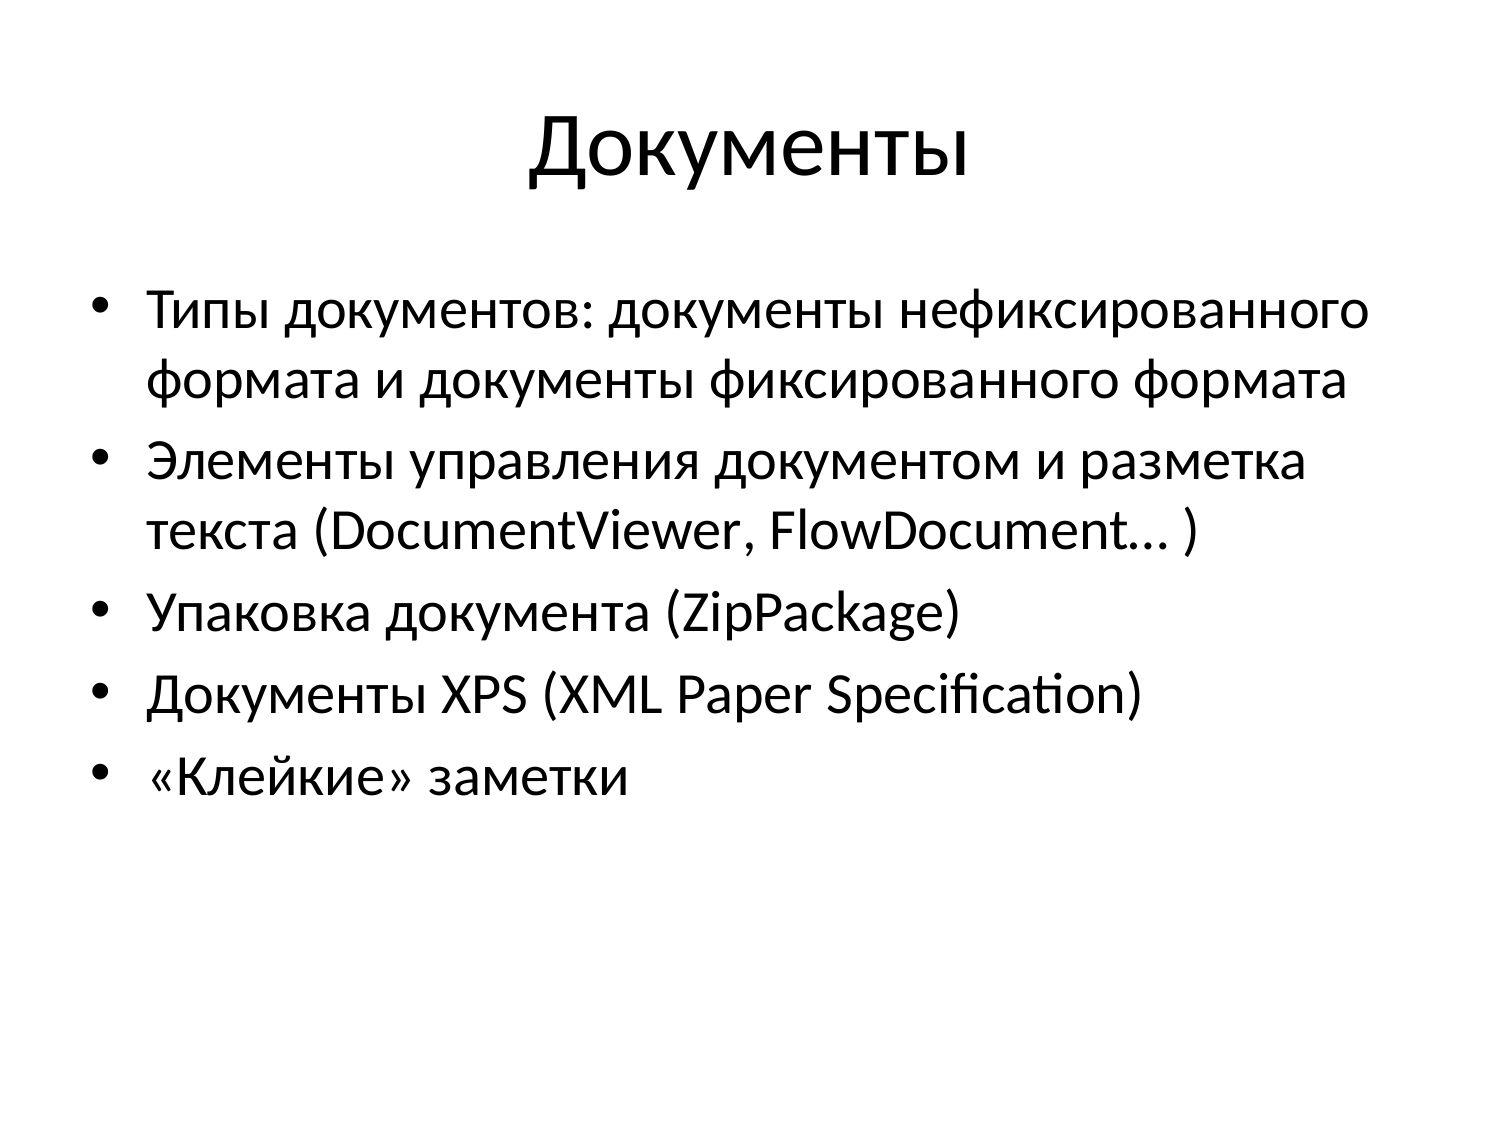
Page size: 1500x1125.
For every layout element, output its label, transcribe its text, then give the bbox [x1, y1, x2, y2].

list Типы документов: документы нефиксированного формата и документы фиксированного формата Элементы управления документом и разметка текста (DocumentViewer, FlowDocument… ) Упаковка документа (ZipPackage) Документы XPS (XML Paper Specification) «Клейкие» заметки [75, 262, 1425, 1005]
title Документы [75, 45, 1425, 233]
